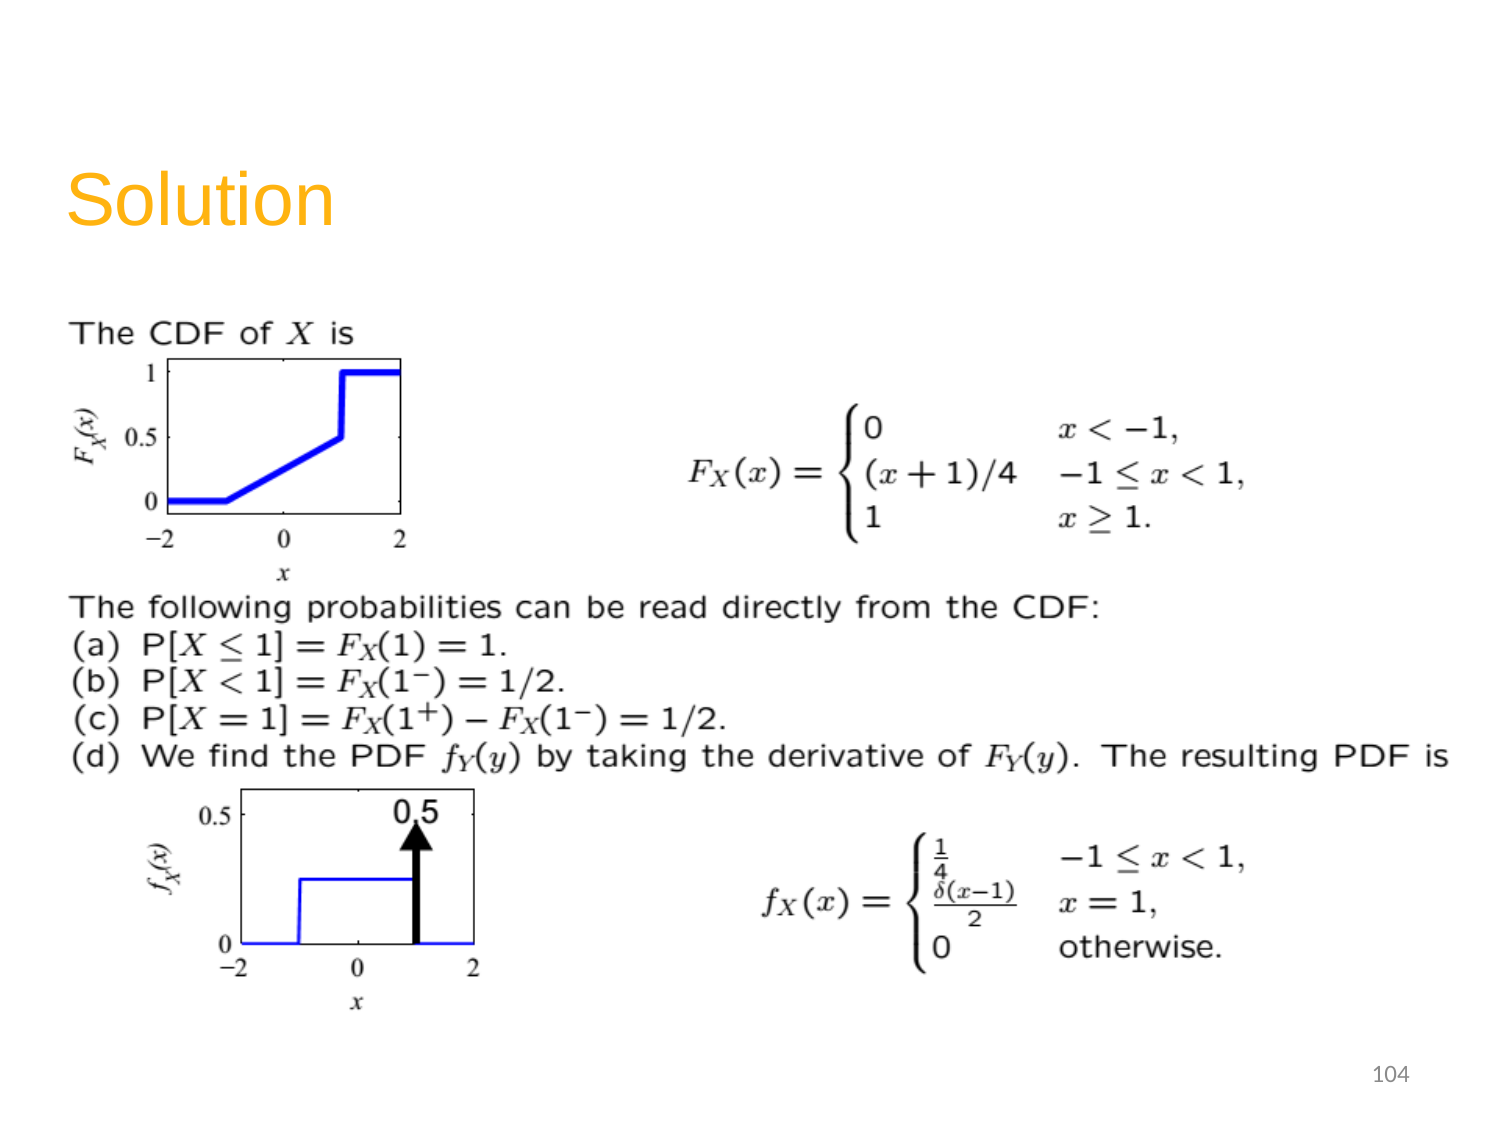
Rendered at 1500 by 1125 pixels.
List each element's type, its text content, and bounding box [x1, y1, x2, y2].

picture [49, 299, 1451, 1023]
title Solution [50, 12, 1325, 298]
slide_number 104 [1074, 1042, 1425, 1103]
